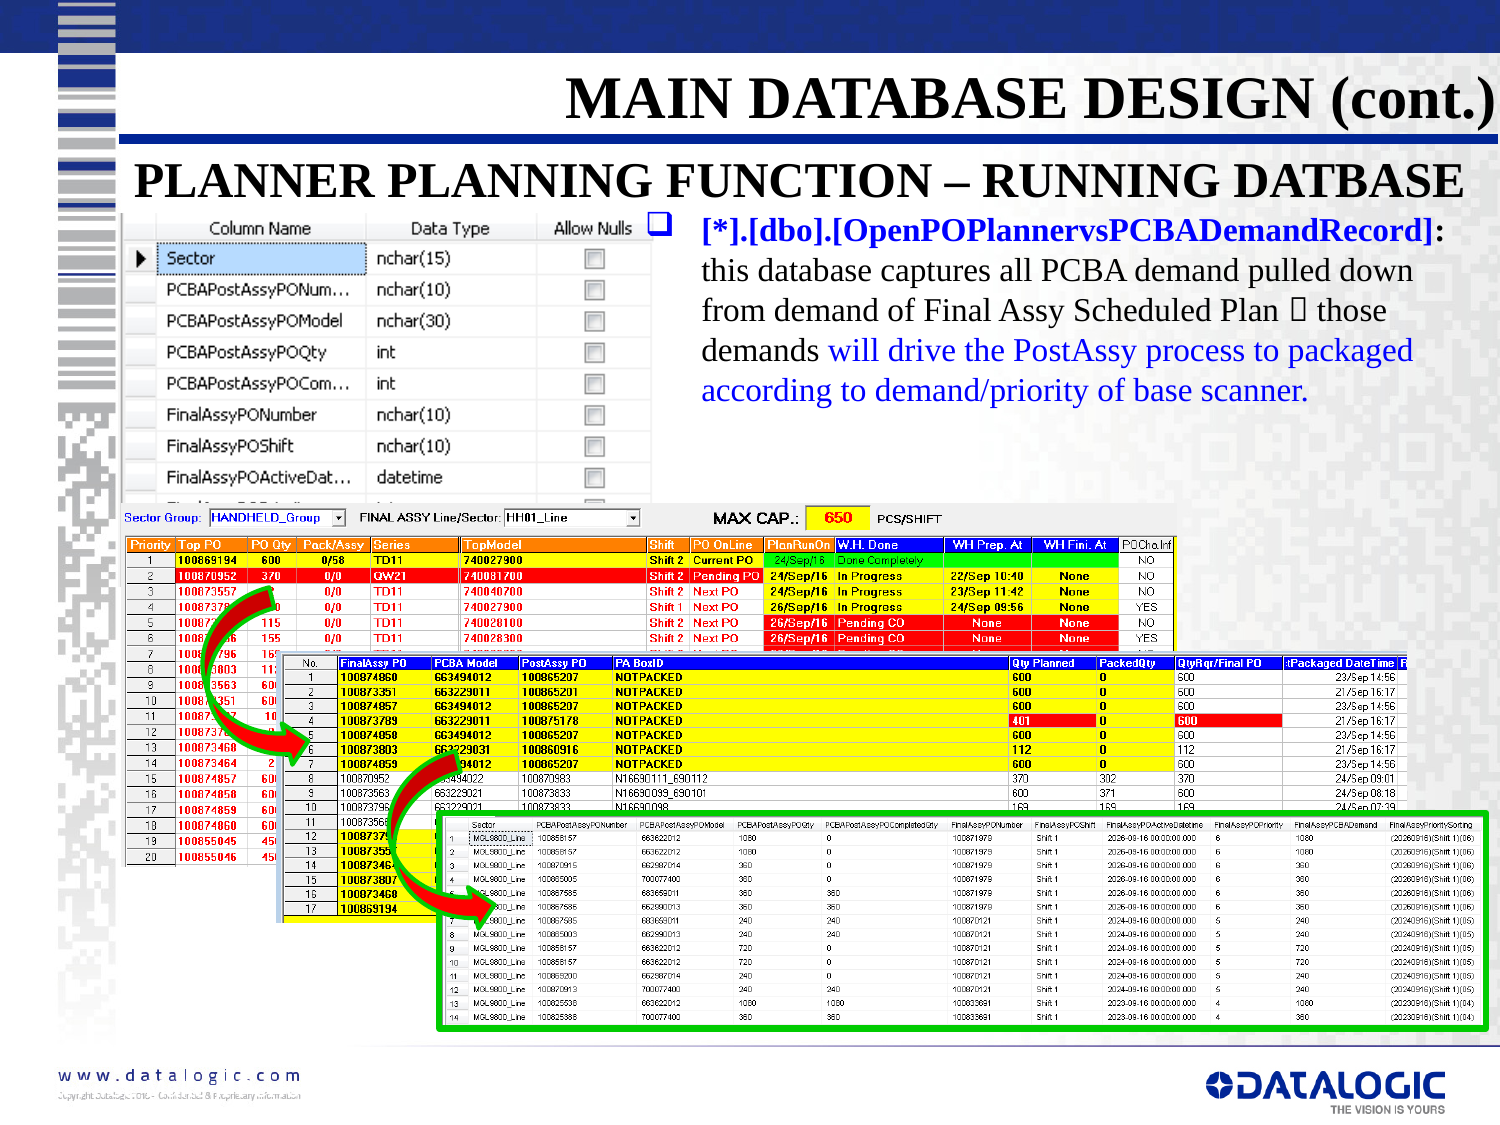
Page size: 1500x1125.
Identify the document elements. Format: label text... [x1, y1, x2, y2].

text_box Do It First, Make It Perfect Later [0, 1049, 500, 1125]
picture [0, 0, 1500, 1125]
text_box MAIN DATABASE DESIGN (cont.) [118, 55, 1500, 134]
text_box PLANNER PLANNING FUNCTION – RUNNING DATBASE [118, 139, 1500, 217]
text_box [*].[dbo].[OpenPOPlannervsPCBADemandRecord]: this database captures all PCBA demand pulled down from demand of Final Assy Scheduled Plan  those demands will drive the PostAssy process to packaged according to demand/priority of base scanner. [663, 218, 1483, 398]
